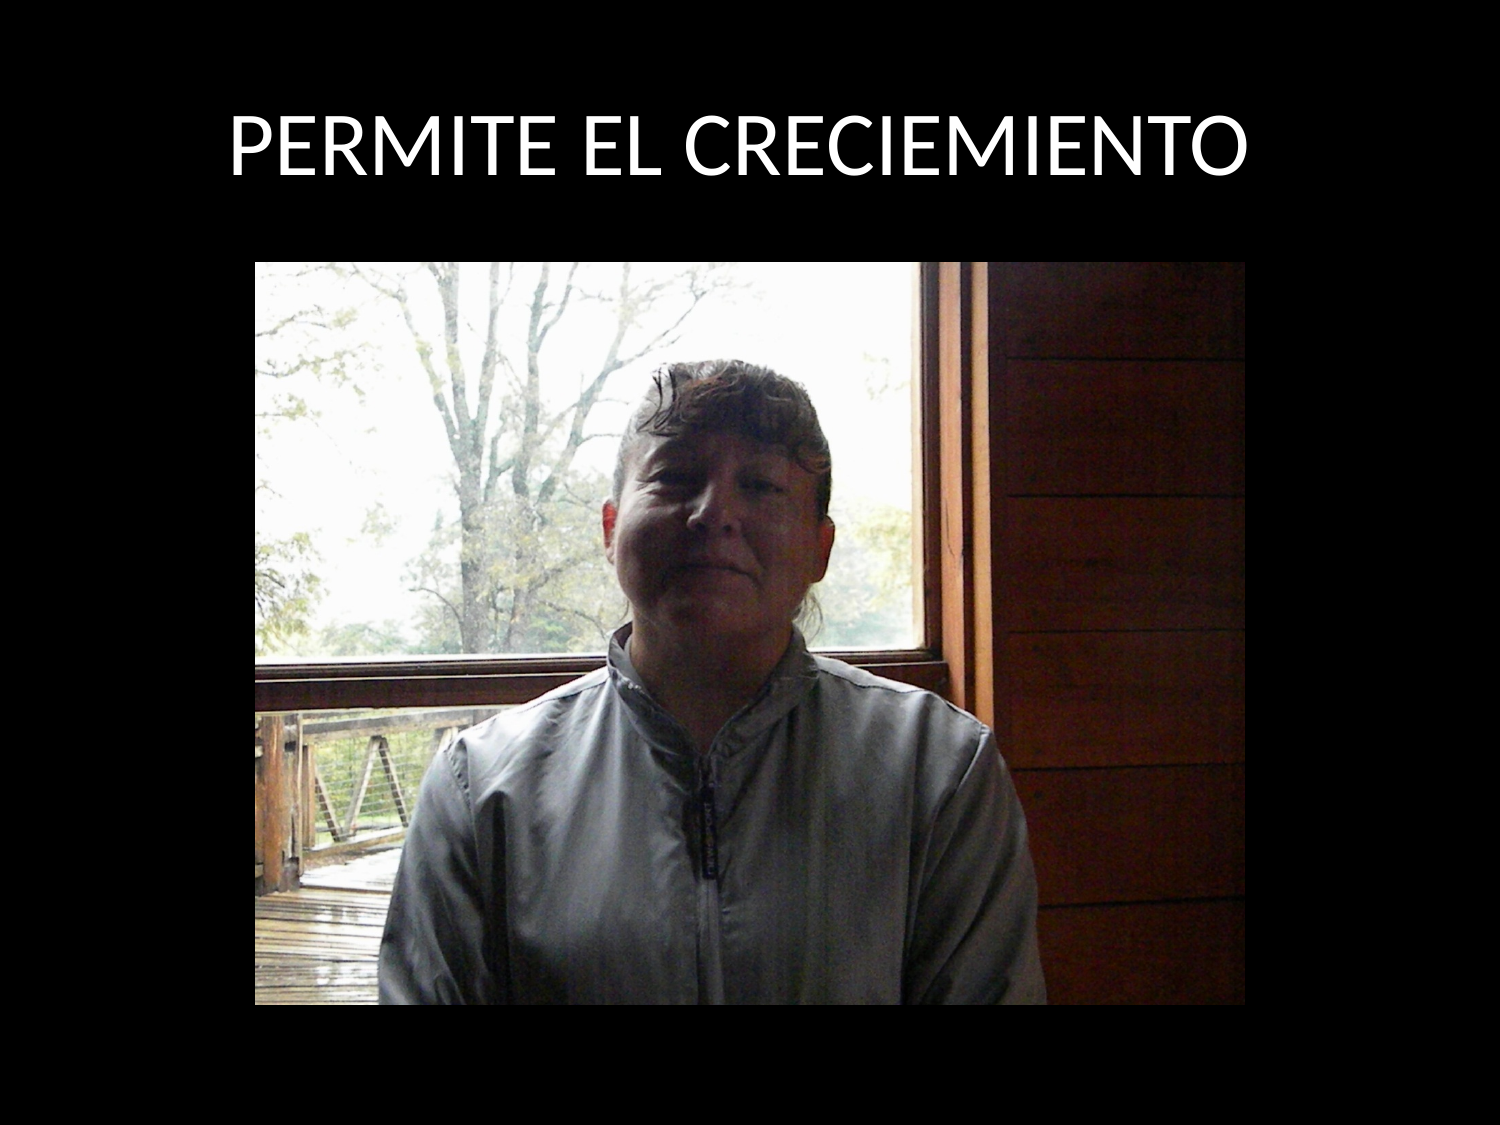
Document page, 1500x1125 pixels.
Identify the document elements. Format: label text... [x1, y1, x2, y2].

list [254, 262, 1246, 1006]
title PERMITE EL CRECIEMIENTO [75, 45, 1425, 233]
